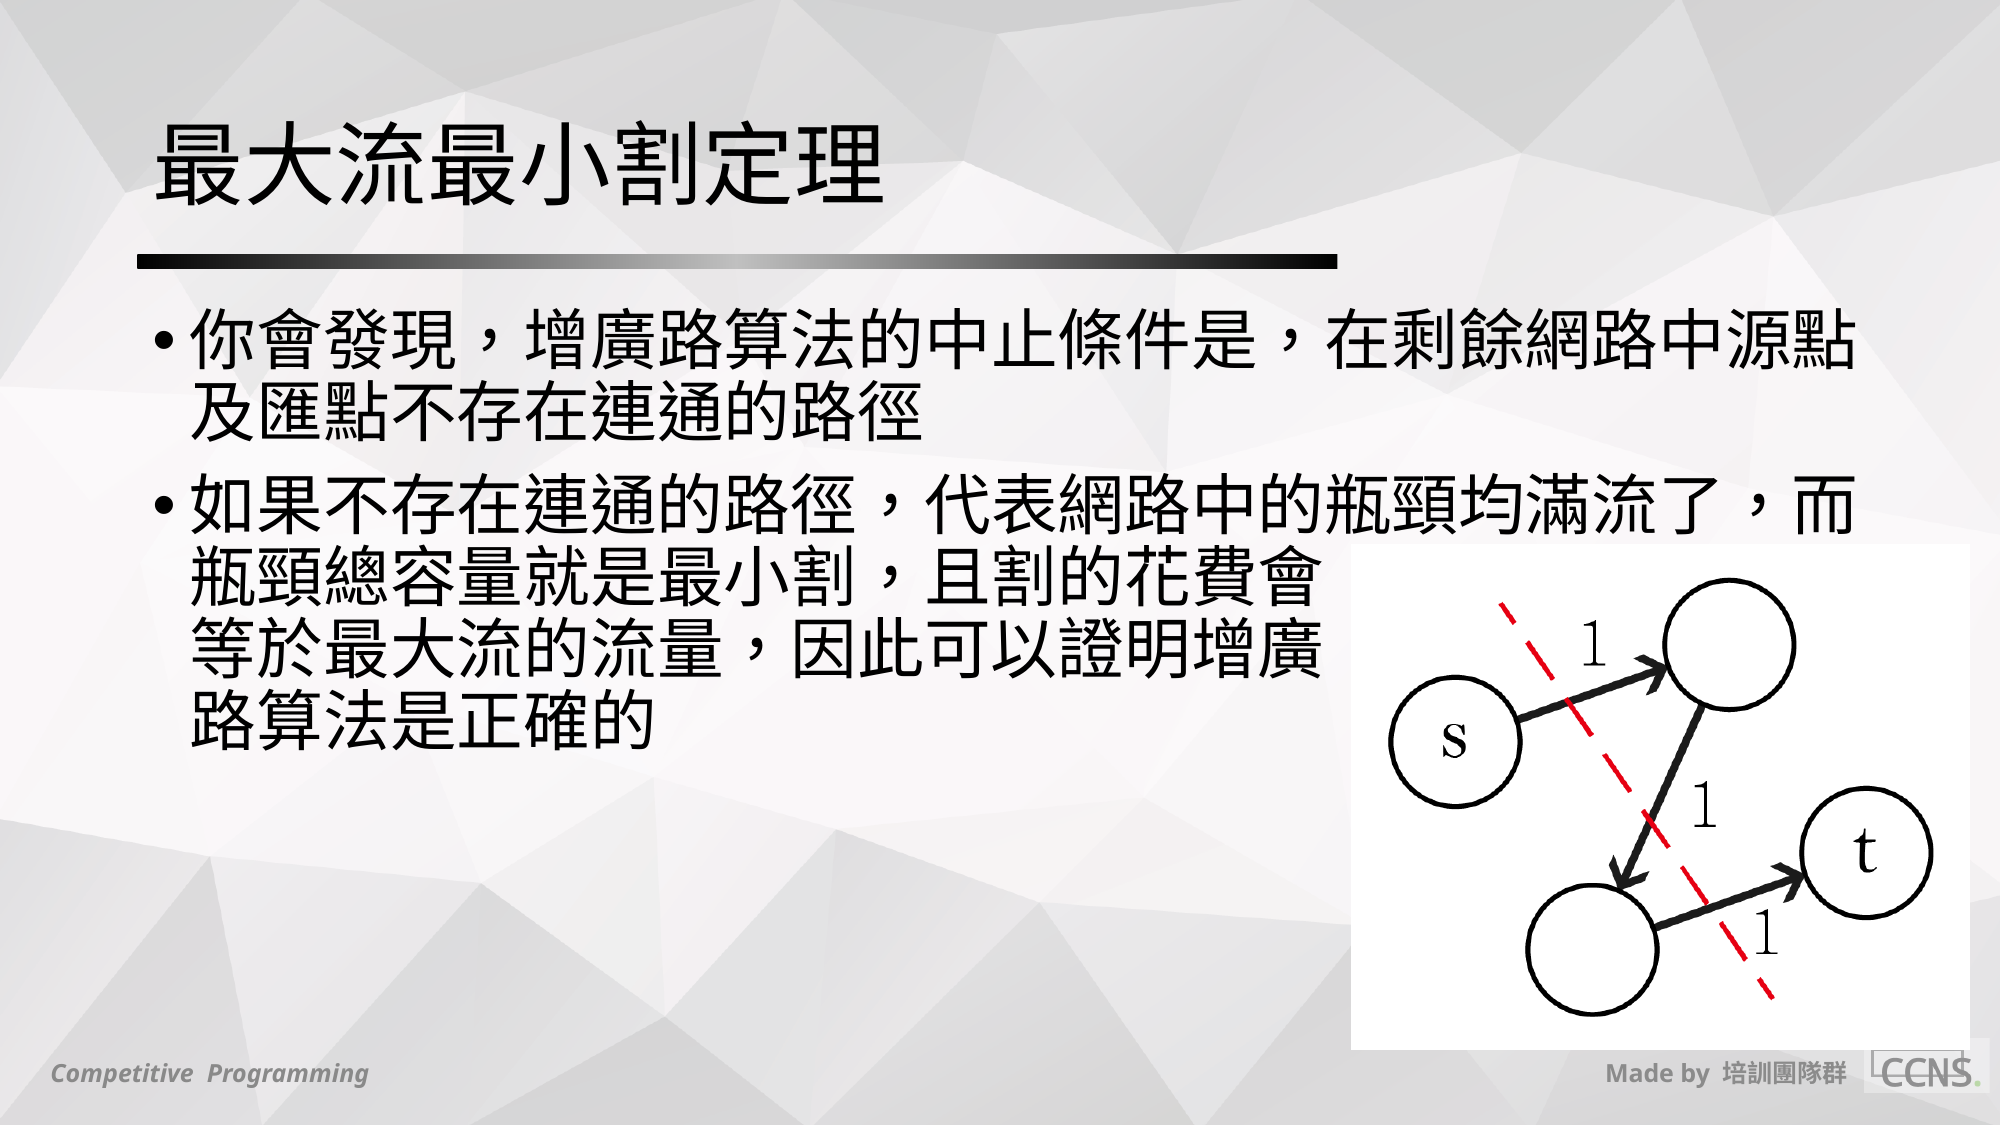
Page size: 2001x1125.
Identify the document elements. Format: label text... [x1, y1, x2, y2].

list 你會發現，增廣路算法的中止條件是，在剩餘網路中源點及匯點不存在連通的路徑 如果不存在連通的路徑，代表網路中的瓶頸均滿流了，而瓶頸總容量就是最小割，且割的花費會 等於最大流的流量，因此可以證明增廣 路算法是正確的 [137, 299, 1889, 1014]
title 最大流最小割定理 [137, 59, 1863, 278]
picture [0, 0, 2000, 1125]
